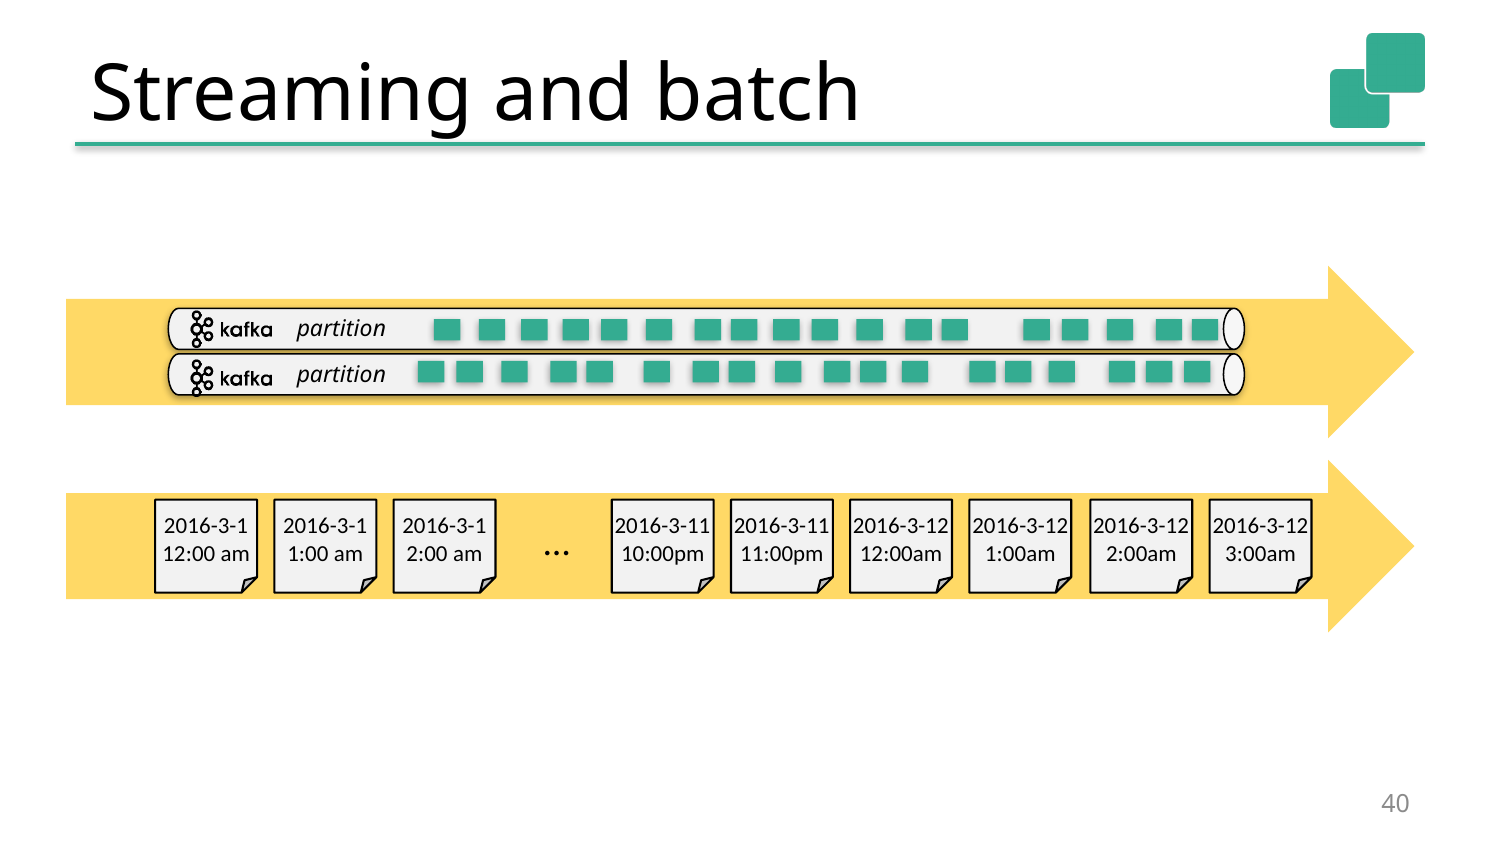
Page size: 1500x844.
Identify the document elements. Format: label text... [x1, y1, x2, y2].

text_box [730, 318, 758, 341]
text_box [905, 318, 933, 341]
text_box [772, 318, 800, 341]
text_box [823, 360, 851, 383]
text_box [456, 360, 484, 383]
text_box partition [282, 306, 402, 349]
text_box [1061, 318, 1089, 341]
text_box [645, 318, 673, 341]
text_box [478, 318, 506, 341]
text_box [1023, 318, 1051, 341]
text_box [1004, 360, 1032, 383]
text_box [562, 318, 590, 341]
text_box [586, 360, 614, 383]
text_box [282, 353, 1246, 396]
text_box [941, 318, 969, 341]
slide_number 40 [1074, 782, 1425, 827]
text_box [63, 457, 1417, 635]
text_box [774, 360, 802, 383]
text_box [1191, 318, 1219, 341]
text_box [154, 499, 1312, 593]
text_box [692, 360, 720, 383]
text_box [520, 318, 548, 341]
text_box [433, 318, 461, 341]
text_box [1145, 360, 1173, 383]
text_box partition [282, 352, 402, 395]
title Streaming and batch [75, 33, 1425, 145]
text_box [1106, 318, 1134, 341]
picture [184, 304, 278, 403]
text_box [901, 360, 929, 383]
text_box [1183, 360, 1211, 383]
text_box [501, 360, 528, 383]
text_box [1108, 360, 1136, 383]
text_box [282, 307, 1246, 351]
text_box [859, 360, 887, 383]
text_box [694, 318, 722, 341]
text_box [417, 360, 445, 383]
text_box [167, 353, 179, 396]
text_box [856, 318, 884, 341]
text_box [643, 360, 671, 383]
text_box [63, 263, 1417, 441]
text_box [728, 360, 756, 383]
text_box [1155, 318, 1183, 341]
text_box [167, 307, 180, 351]
text_box [969, 360, 996, 383]
text_box [550, 360, 577, 383]
text_box [811, 318, 839, 341]
text_box [1048, 360, 1076, 383]
text_box [600, 318, 628, 341]
